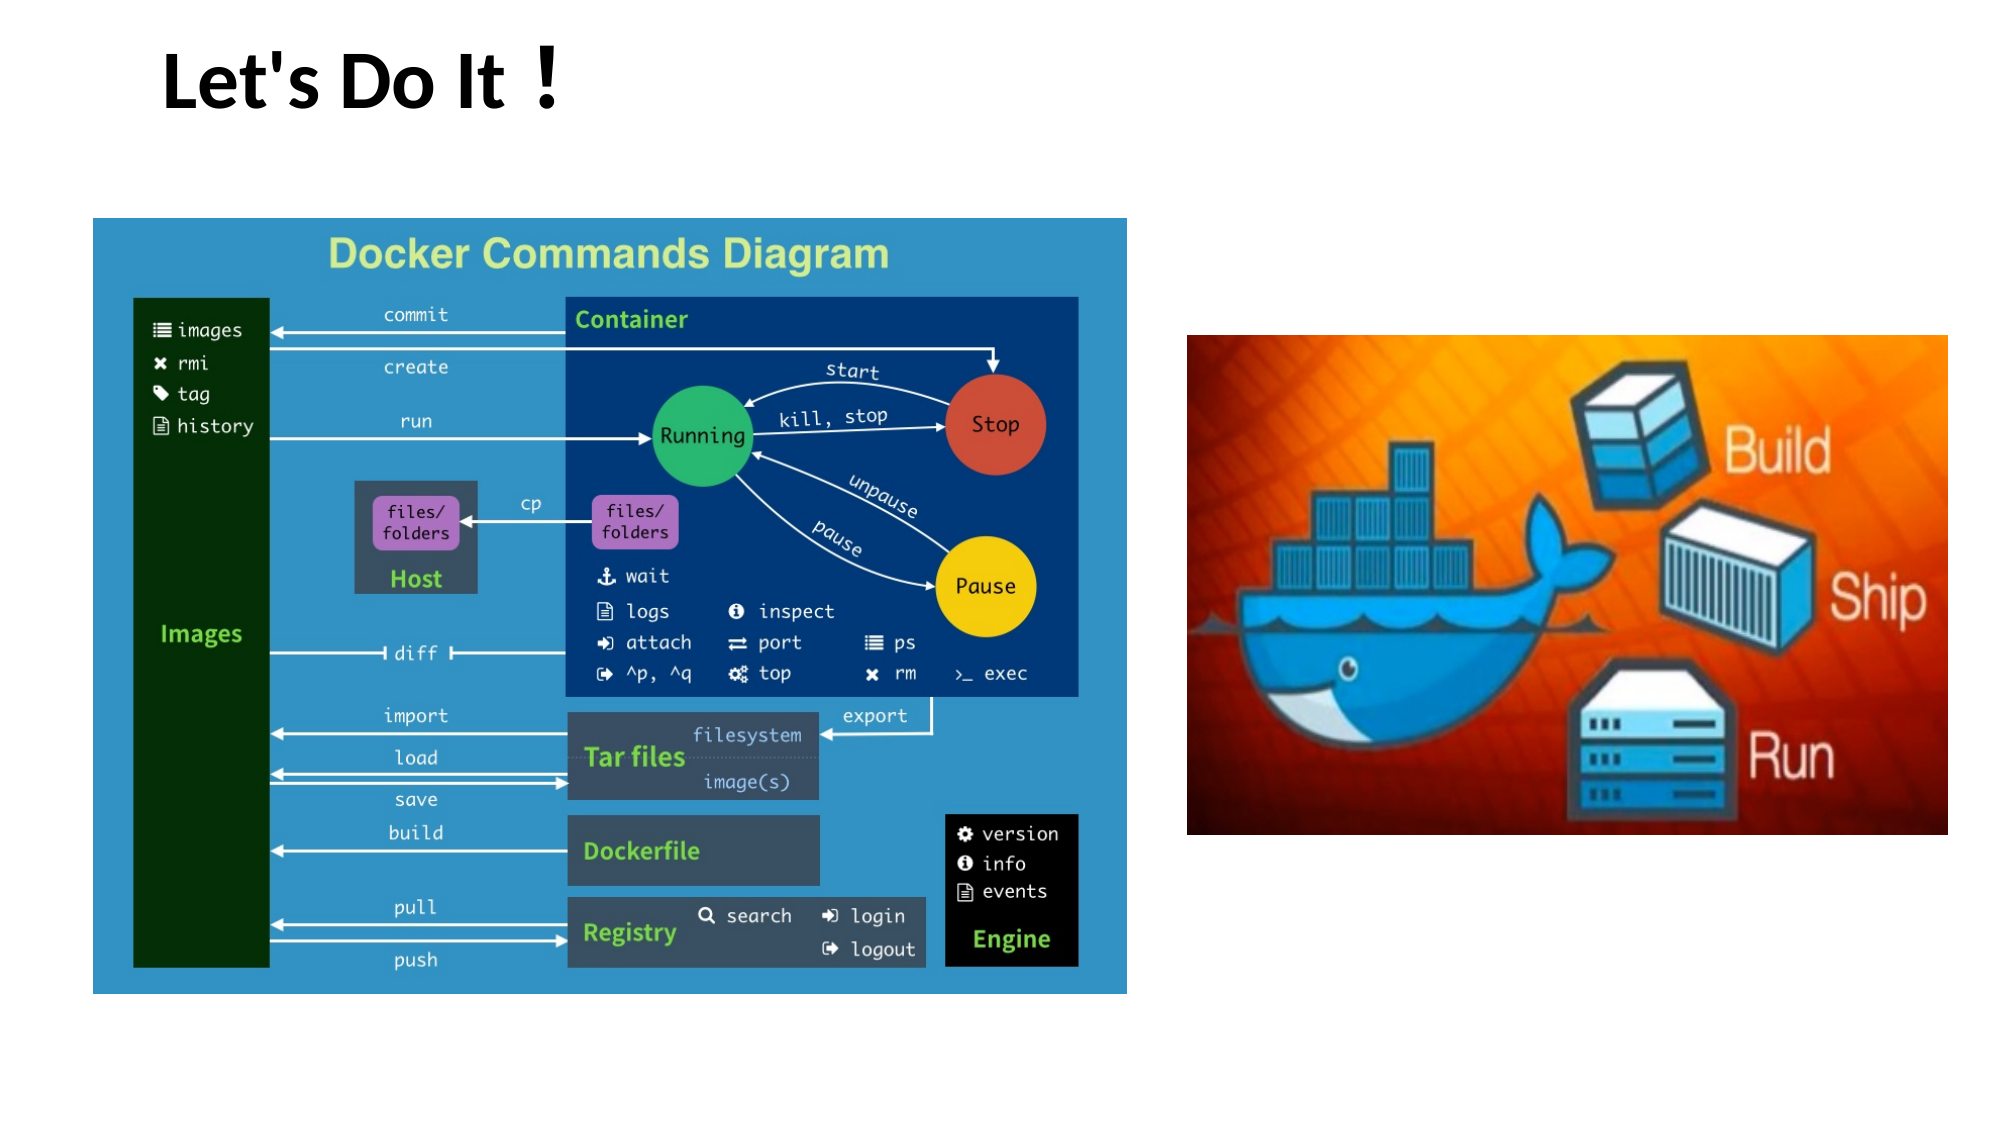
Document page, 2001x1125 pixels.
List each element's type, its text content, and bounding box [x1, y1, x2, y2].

picture [1187, 335, 1948, 835]
text_box Let's Do It！ [0, 17, 796, 133]
picture [92, 218, 1127, 994]
